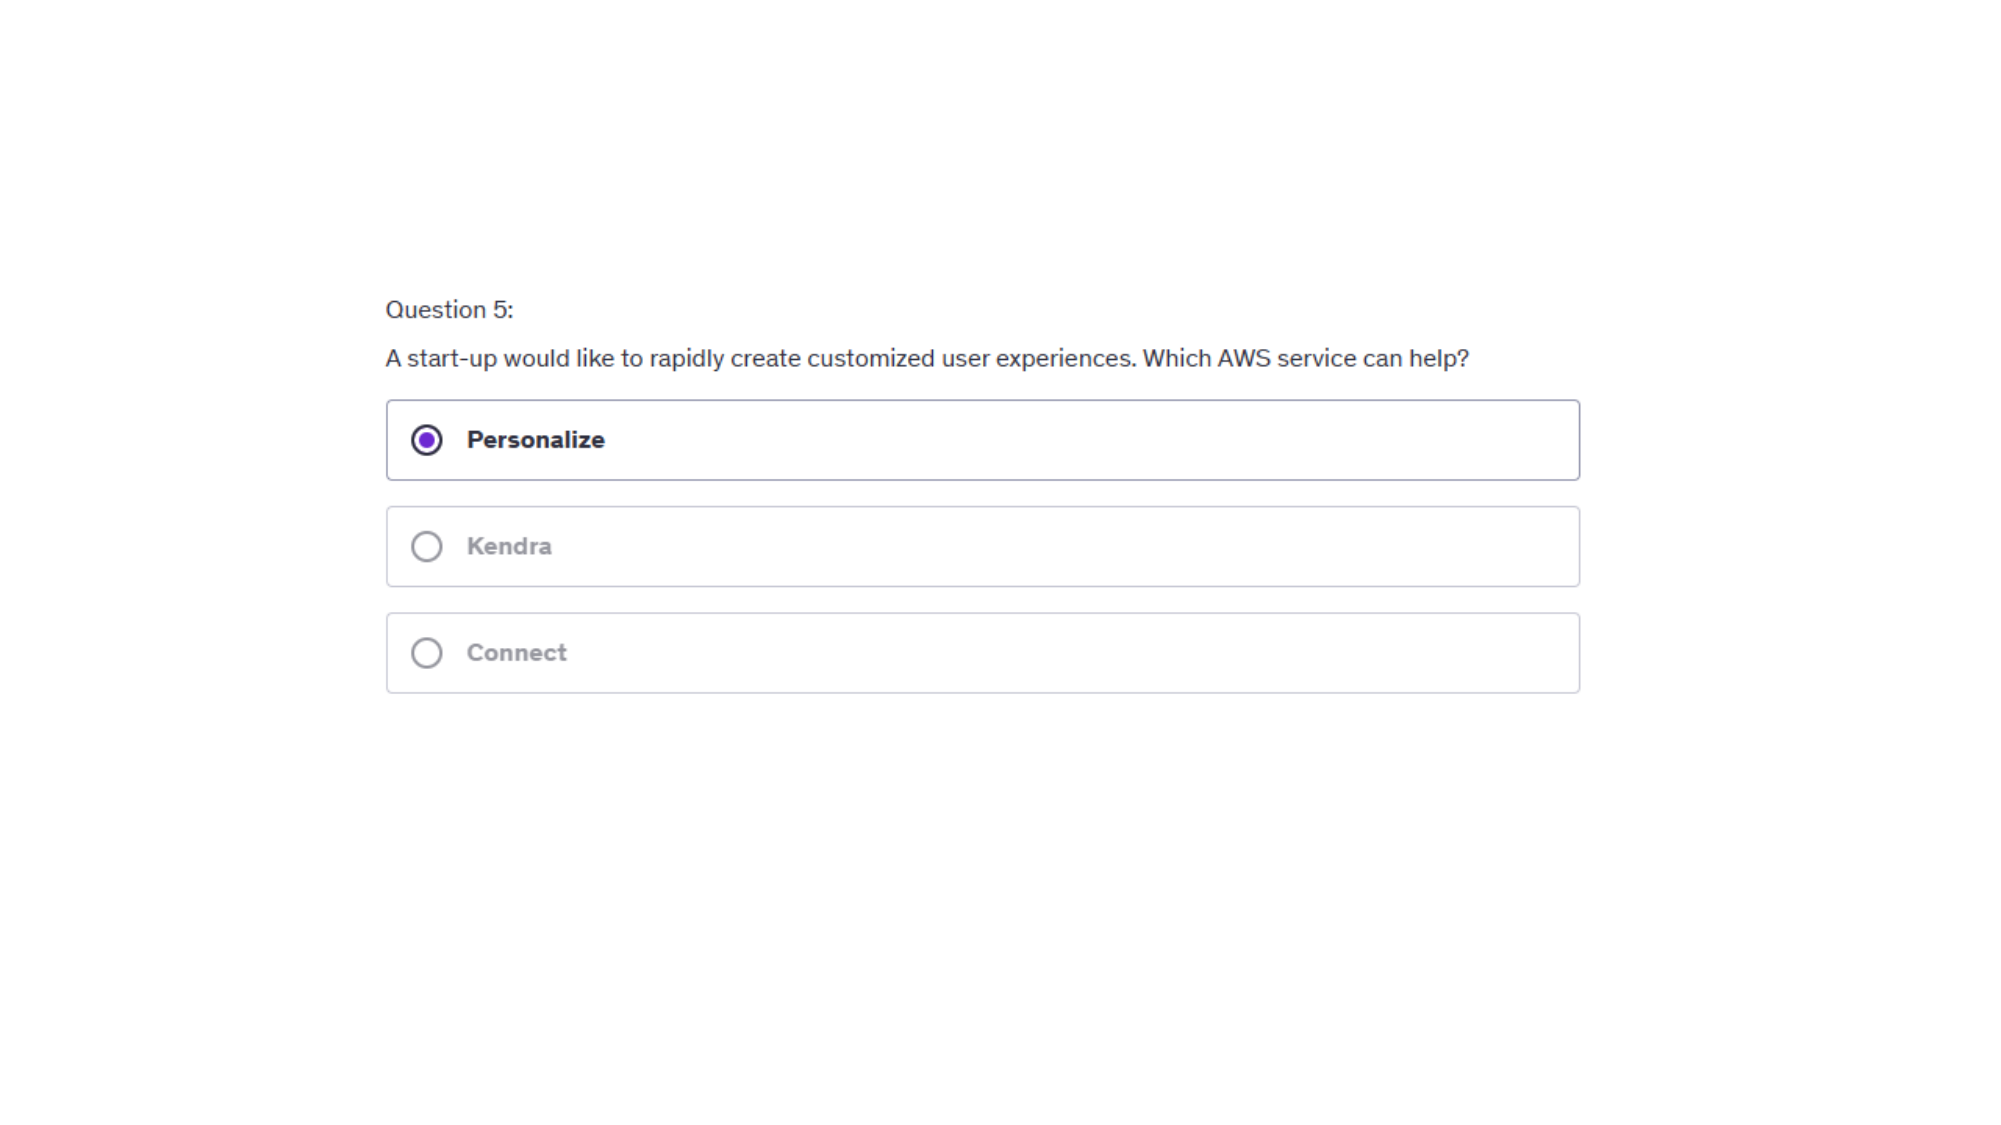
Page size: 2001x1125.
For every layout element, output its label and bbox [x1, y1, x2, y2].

picture [313, 276, 1687, 849]
